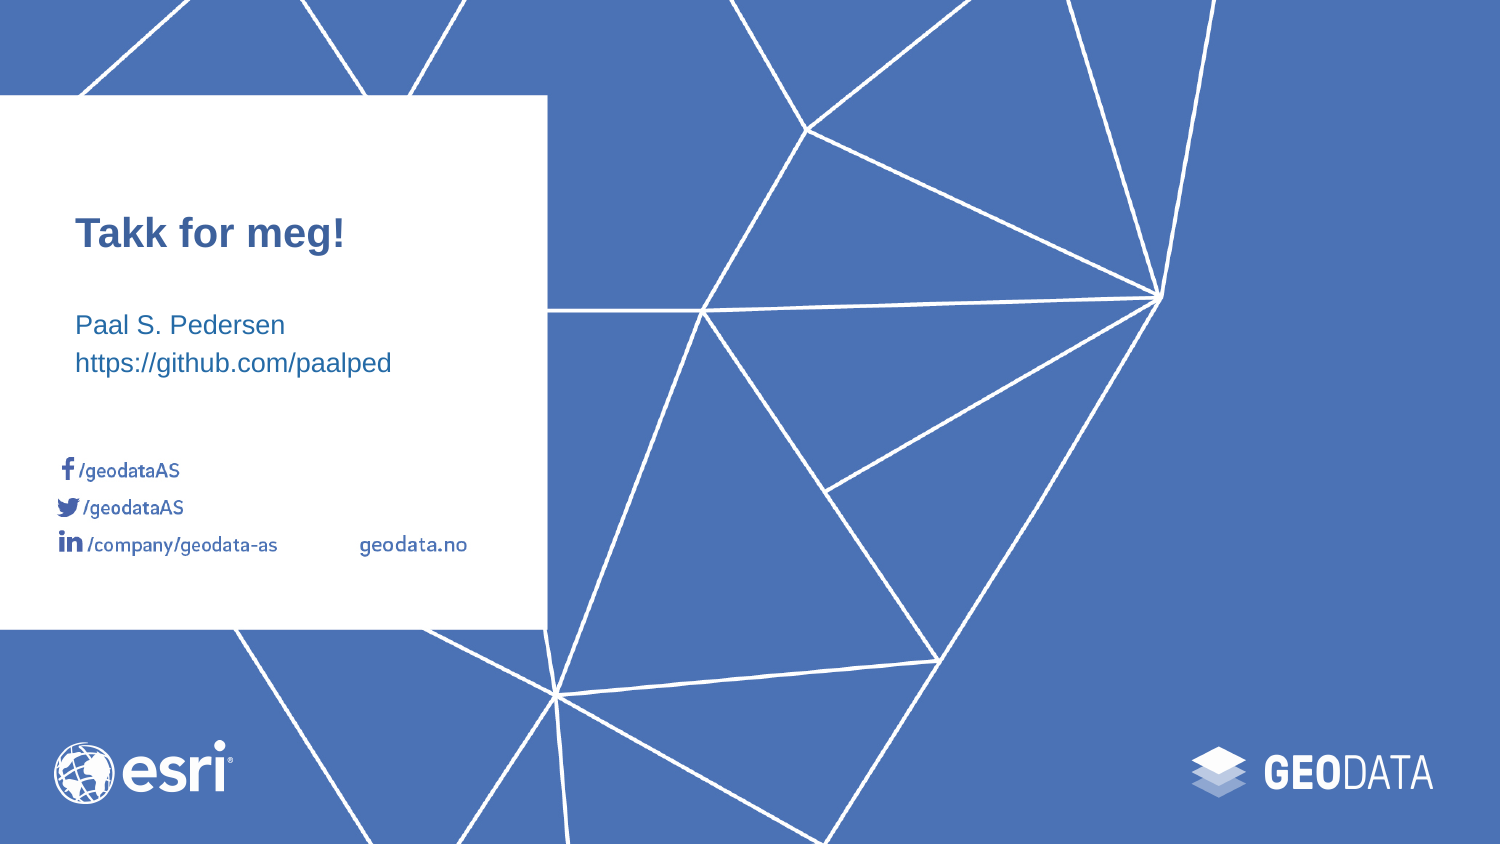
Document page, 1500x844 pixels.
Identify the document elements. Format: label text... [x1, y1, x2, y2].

list Takk for meg! [61, 198, 479, 282]
list Paal S. Pedersen https://github.com/paalped [61, 301, 479, 427]
picture [0, 0, 1500, 844]
